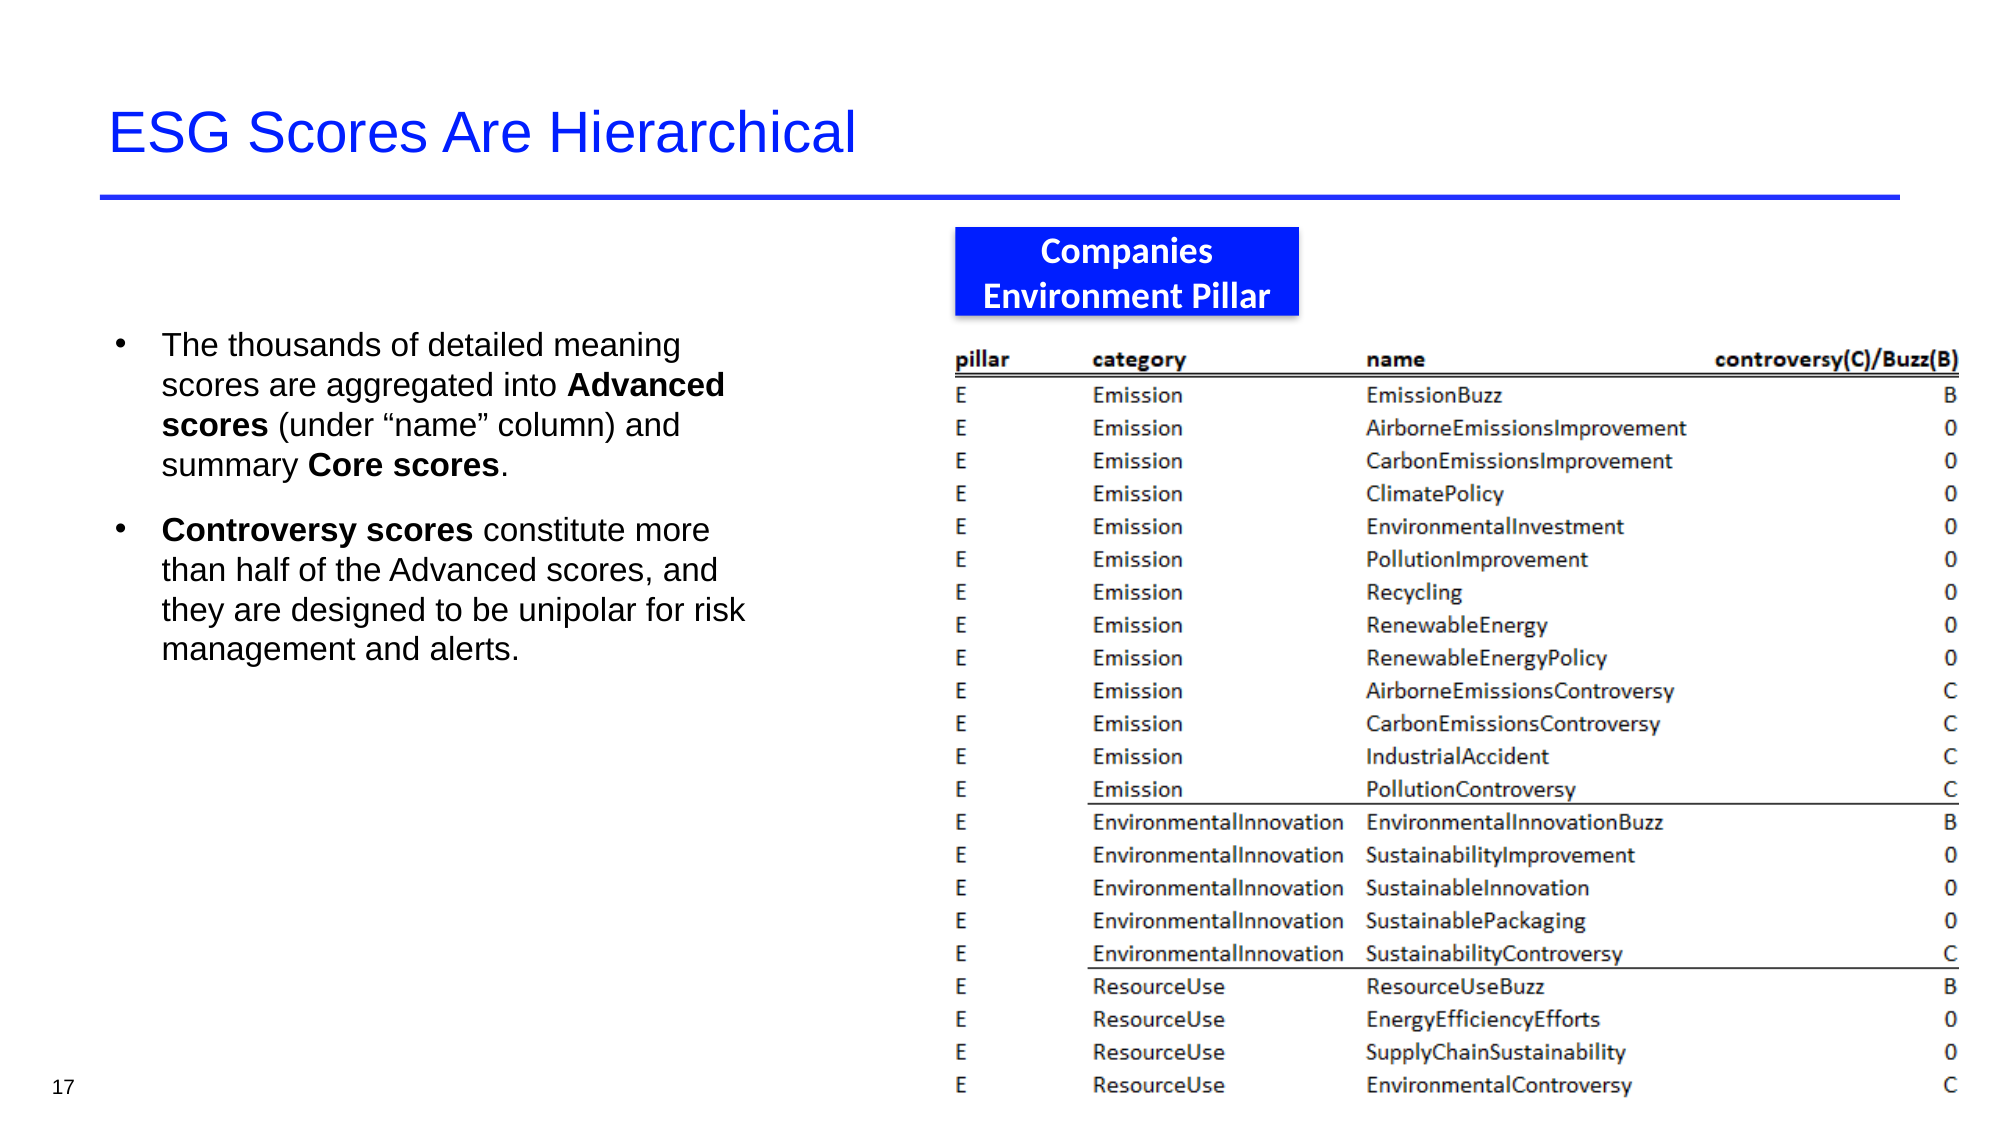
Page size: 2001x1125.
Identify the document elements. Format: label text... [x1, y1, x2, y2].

text_box Companies Environment Pillar [954, 226, 1300, 317]
picture [955, 345, 1960, 1101]
text_box The thousands of detailed meaning scores are aggregated into Advanced scores (under “name” column) and summary Core scores. Controversy scores constitute more than half of the Advanced scores, and they are designed to be unipolar for risk management and alerts. [99, 315, 780, 715]
title ESG Scores Are Hierarchical [108, 102, 2000, 161]
